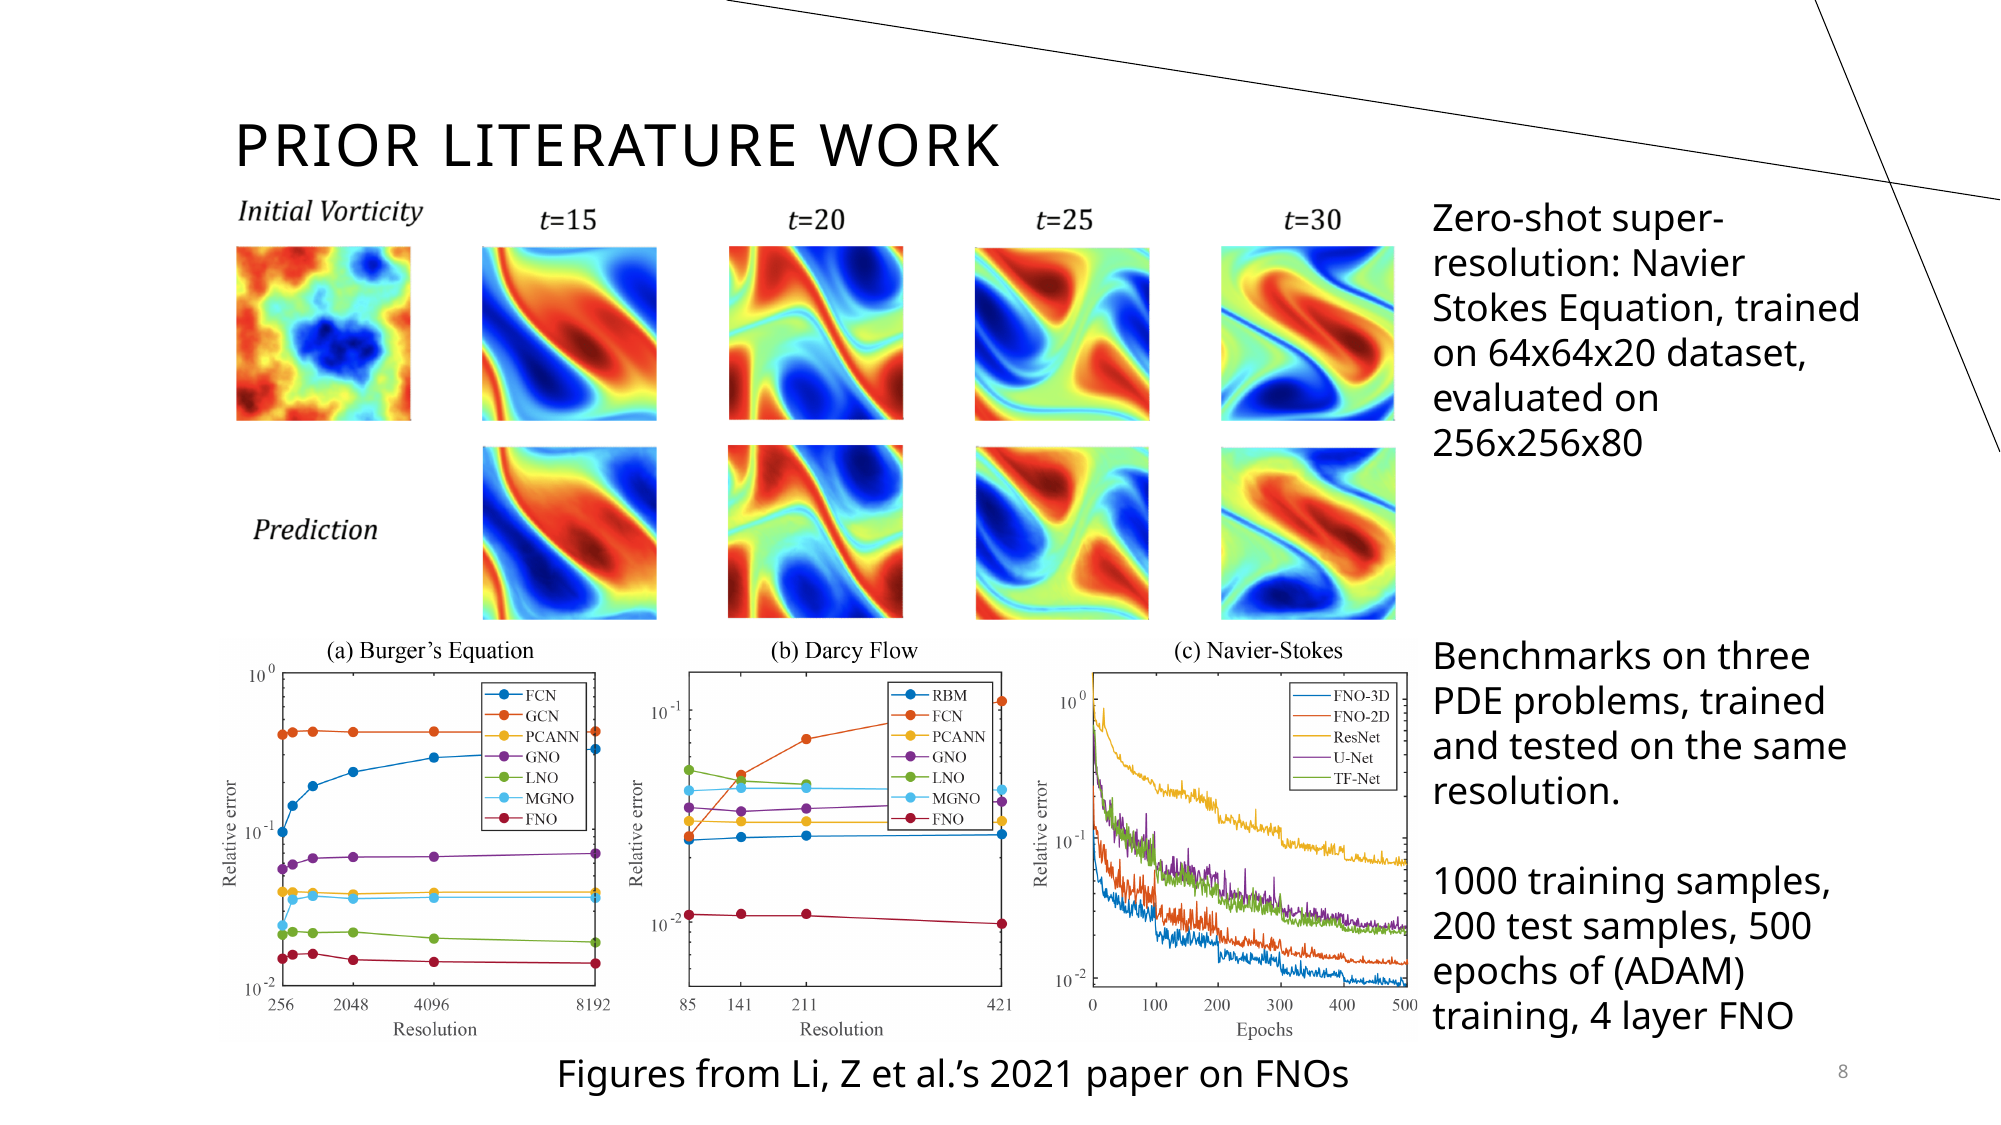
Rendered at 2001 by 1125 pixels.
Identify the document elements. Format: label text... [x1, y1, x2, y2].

text_box Benchmarks on three PDE problems, trained and tested on the same resolution. 1000 training samples, 200 test samples, 500 epochs of (ADAM) training, 4 layer FNO [1417, 625, 1878, 1045]
text_box Figures from Li, Z et al.’s 2021 paper on FNOs [541, 1042, 1564, 1103]
picture [219, 186, 1418, 626]
picture [219, 638, 1418, 1042]
slide_number 8 [1701, 1045, 1864, 1103]
title Prior Literature Work [219, 91, 1853, 186]
text_box Zero-shot super-resolution: Navier Stokes Equation, trained on 64x64x20 dataset, evaluated on 256x256x80 [1418, 186, 1878, 472]
